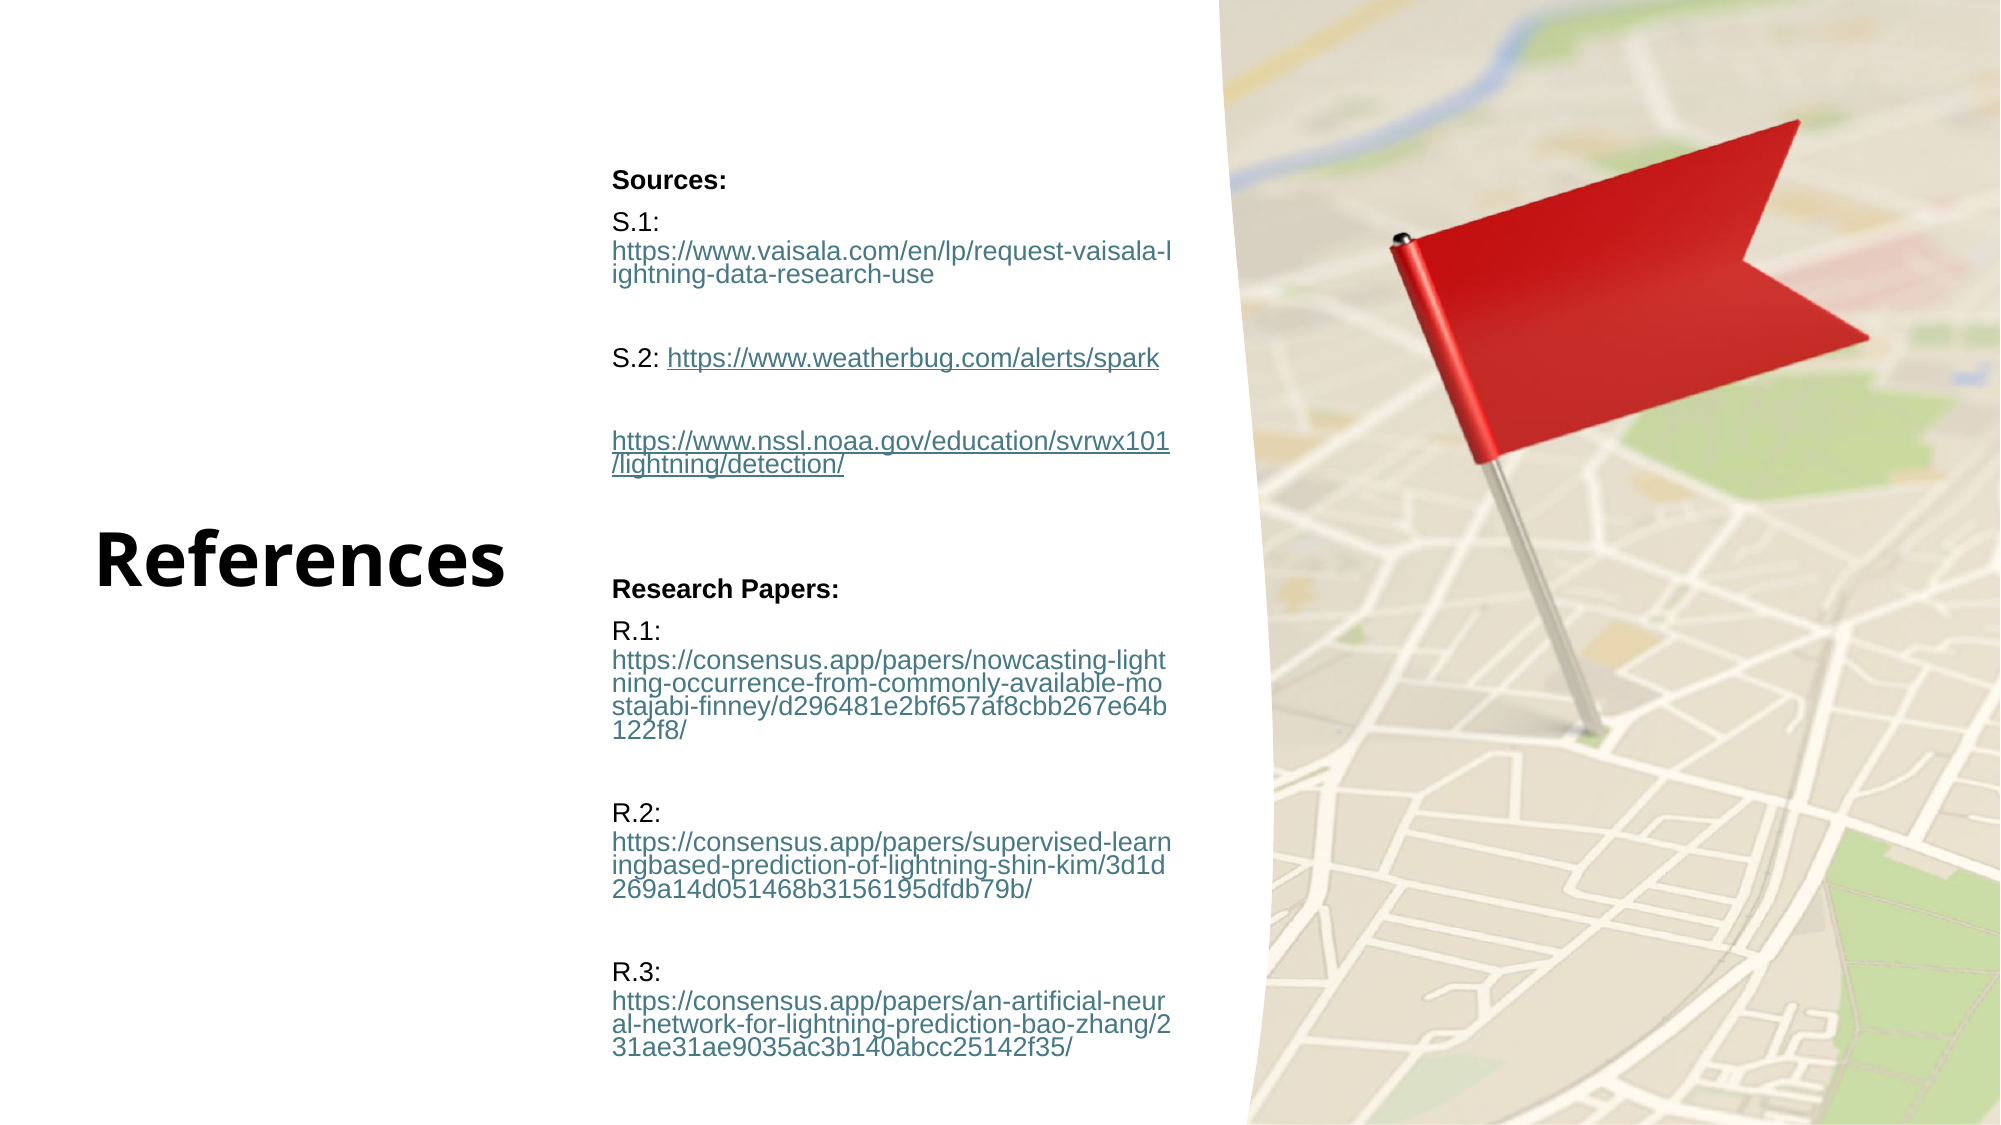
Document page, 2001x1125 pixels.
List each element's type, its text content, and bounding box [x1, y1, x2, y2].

list Sources: S.1: https://www.vaisala.com/en/lp/request-vaisala-lightning-data-research-use S.2: https://www.weatherbug.com/alerts/spark https://www.nssl.noaa.gov/education/svrwx101/lightning/detection/ Research Papers: R.1: https://consensus.app/papers/nowcasting-lightning-occurrence-from-commonly-available-mostajabi-finney/d296481e2bf657af8cbb267e64b122f8/ R.2: https://consensus.app/papers/supervised-learningbased-prediction-of-lightning-shin-kim/3d1d269a14d051468b3156195dfdb79b/ R.3: https://consensus.app/papers/an-artificial-neural-network-for-lightning-prediction-bao-zhang/231ae31ae9035ac3b140abcc25142f35/ [596, 106, 1191, 1018]
picture [1218, 0, 2000, 1125]
title References [78, 106, 545, 1018]
